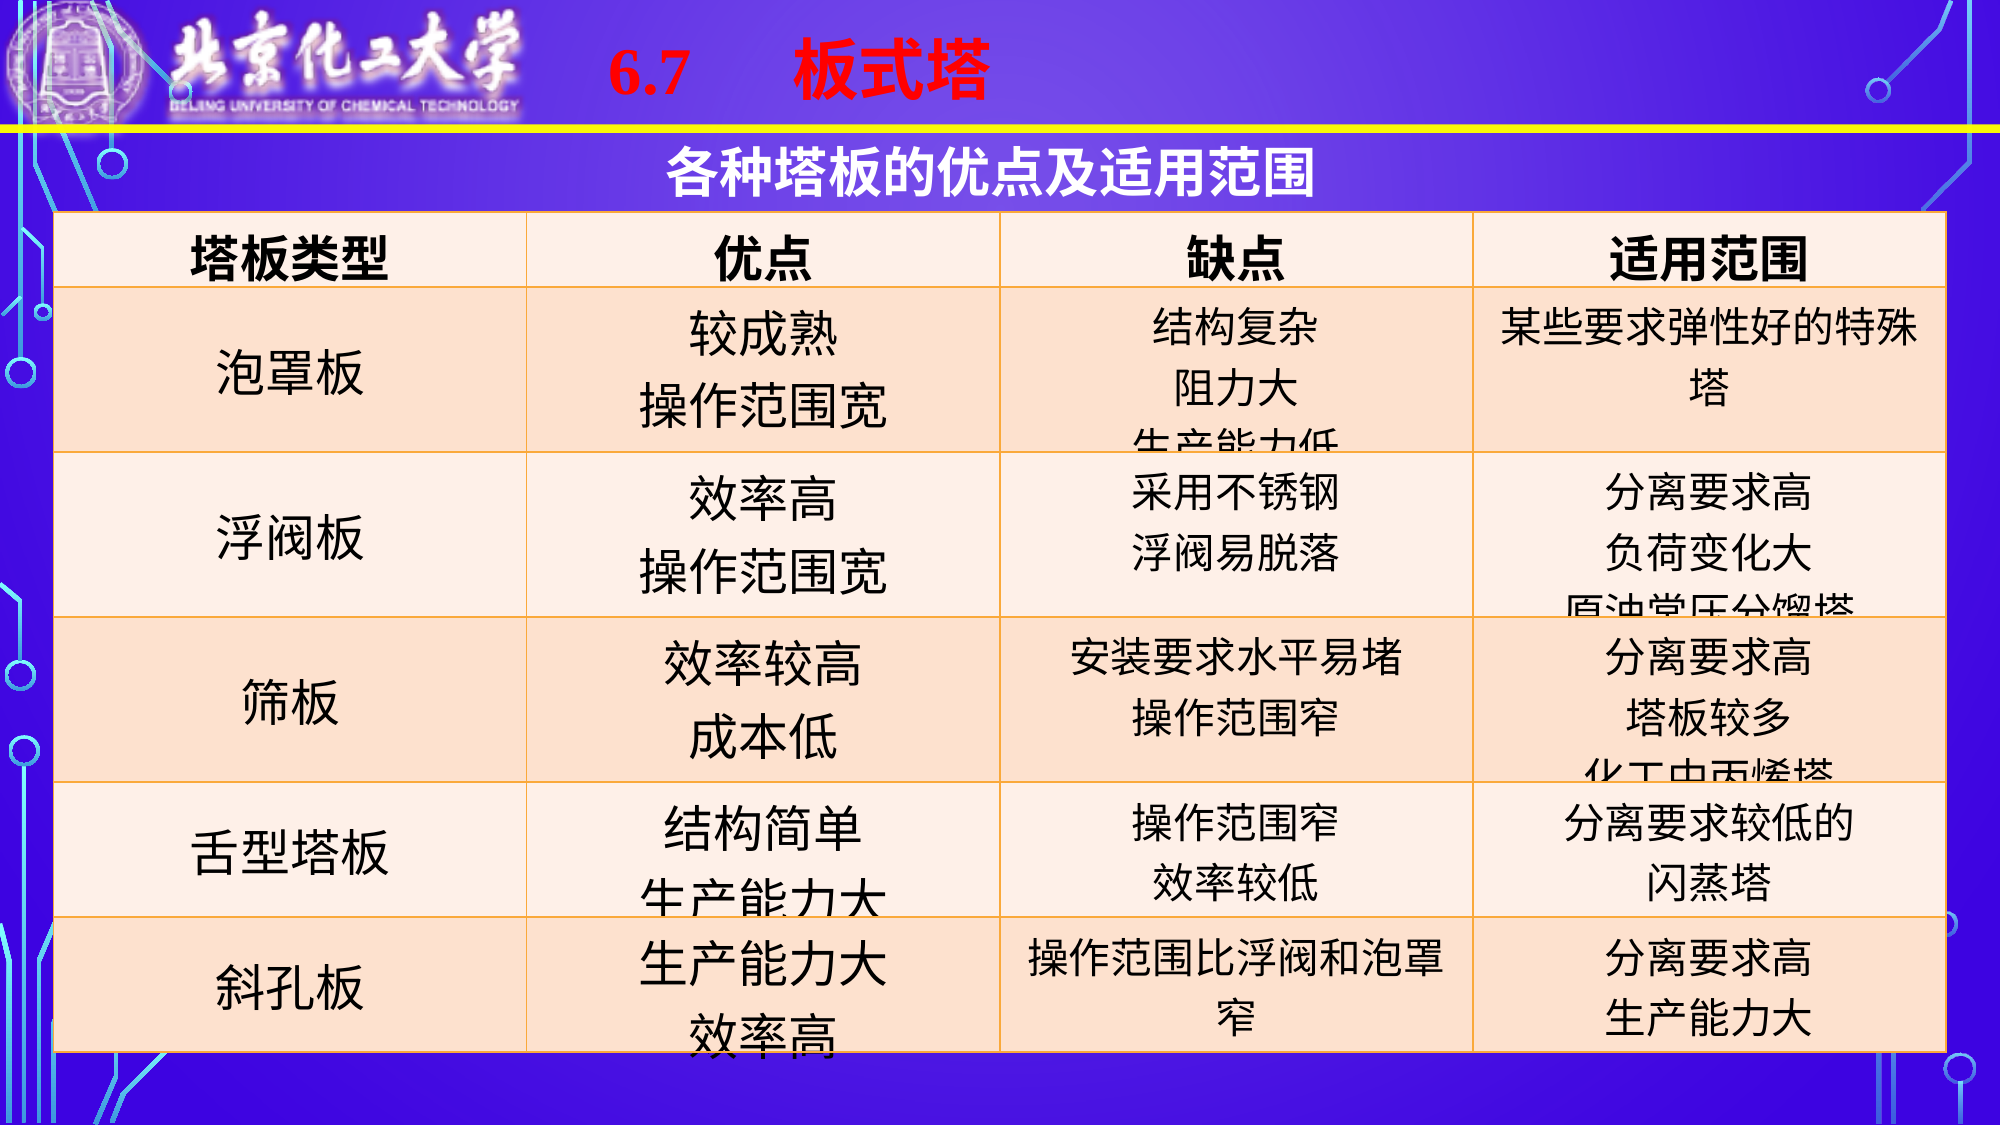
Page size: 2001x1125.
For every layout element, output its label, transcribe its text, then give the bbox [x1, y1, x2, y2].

picture [5, 0, 531, 124]
table_cell 操作范围窄 效率较低 [1001, 783, 1472, 916]
table_cell 浮阀板 [54, 453, 526, 616]
table_cell 斜孔板 [54, 918, 526, 1051]
table_cell 筛板 [54, 618, 526, 781]
text_box 6.7 板式塔 [593, 20, 1411, 116]
table_header 缺点 [1001, 213, 1472, 286]
table_cell 效率高 操作范围宽 [527, 453, 999, 616]
table_cell 安装要求水平易堵 操作范围窄 [1001, 618, 1472, 781]
table_cell 某些要求弹性好的特殊塔 [1474, 288, 1945, 451]
table_cell 分离要求高 负荷变化大 原油常压分馏塔 [1474, 453, 1945, 616]
table_cell 结构简单 生产能力大 [527, 783, 999, 916]
table_cell 采用不锈钢 浮阀易脱落 [1001, 453, 1472, 616]
table_header 优点 [527, 213, 999, 286]
table_cell 泡罩板 [54, 288, 526, 451]
table_header 适用范围 [1474, 213, 1945, 286]
text_box 各种塔板的优点及适用范围 [650, 130, 1350, 211]
table_header 塔板类型 [54, 213, 526, 286]
table_cell 分离要求较低的 闪蒸塔 [1474, 783, 1945, 916]
table_cell 舌型塔板 [54, 783, 526, 916]
table_cell 生产能力大 效率高 [527, 918, 999, 1051]
table_cell 分离要求高 生产能力大 [1474, 918, 1945, 1051]
table_cell 操作范围比浮阀和泡罩窄 [1001, 918, 1472, 1051]
table_cell 较成熟 操作范围宽 [527, 288, 999, 451]
table_cell 结构复杂 阻力大 生产能力低 [1001, 288, 1472, 451]
table_cell 分离要求高 塔板较多 化工中丙烯塔 [1474, 618, 1945, 781]
table_cell 效率较高 成本低 [527, 618, 999, 781]
